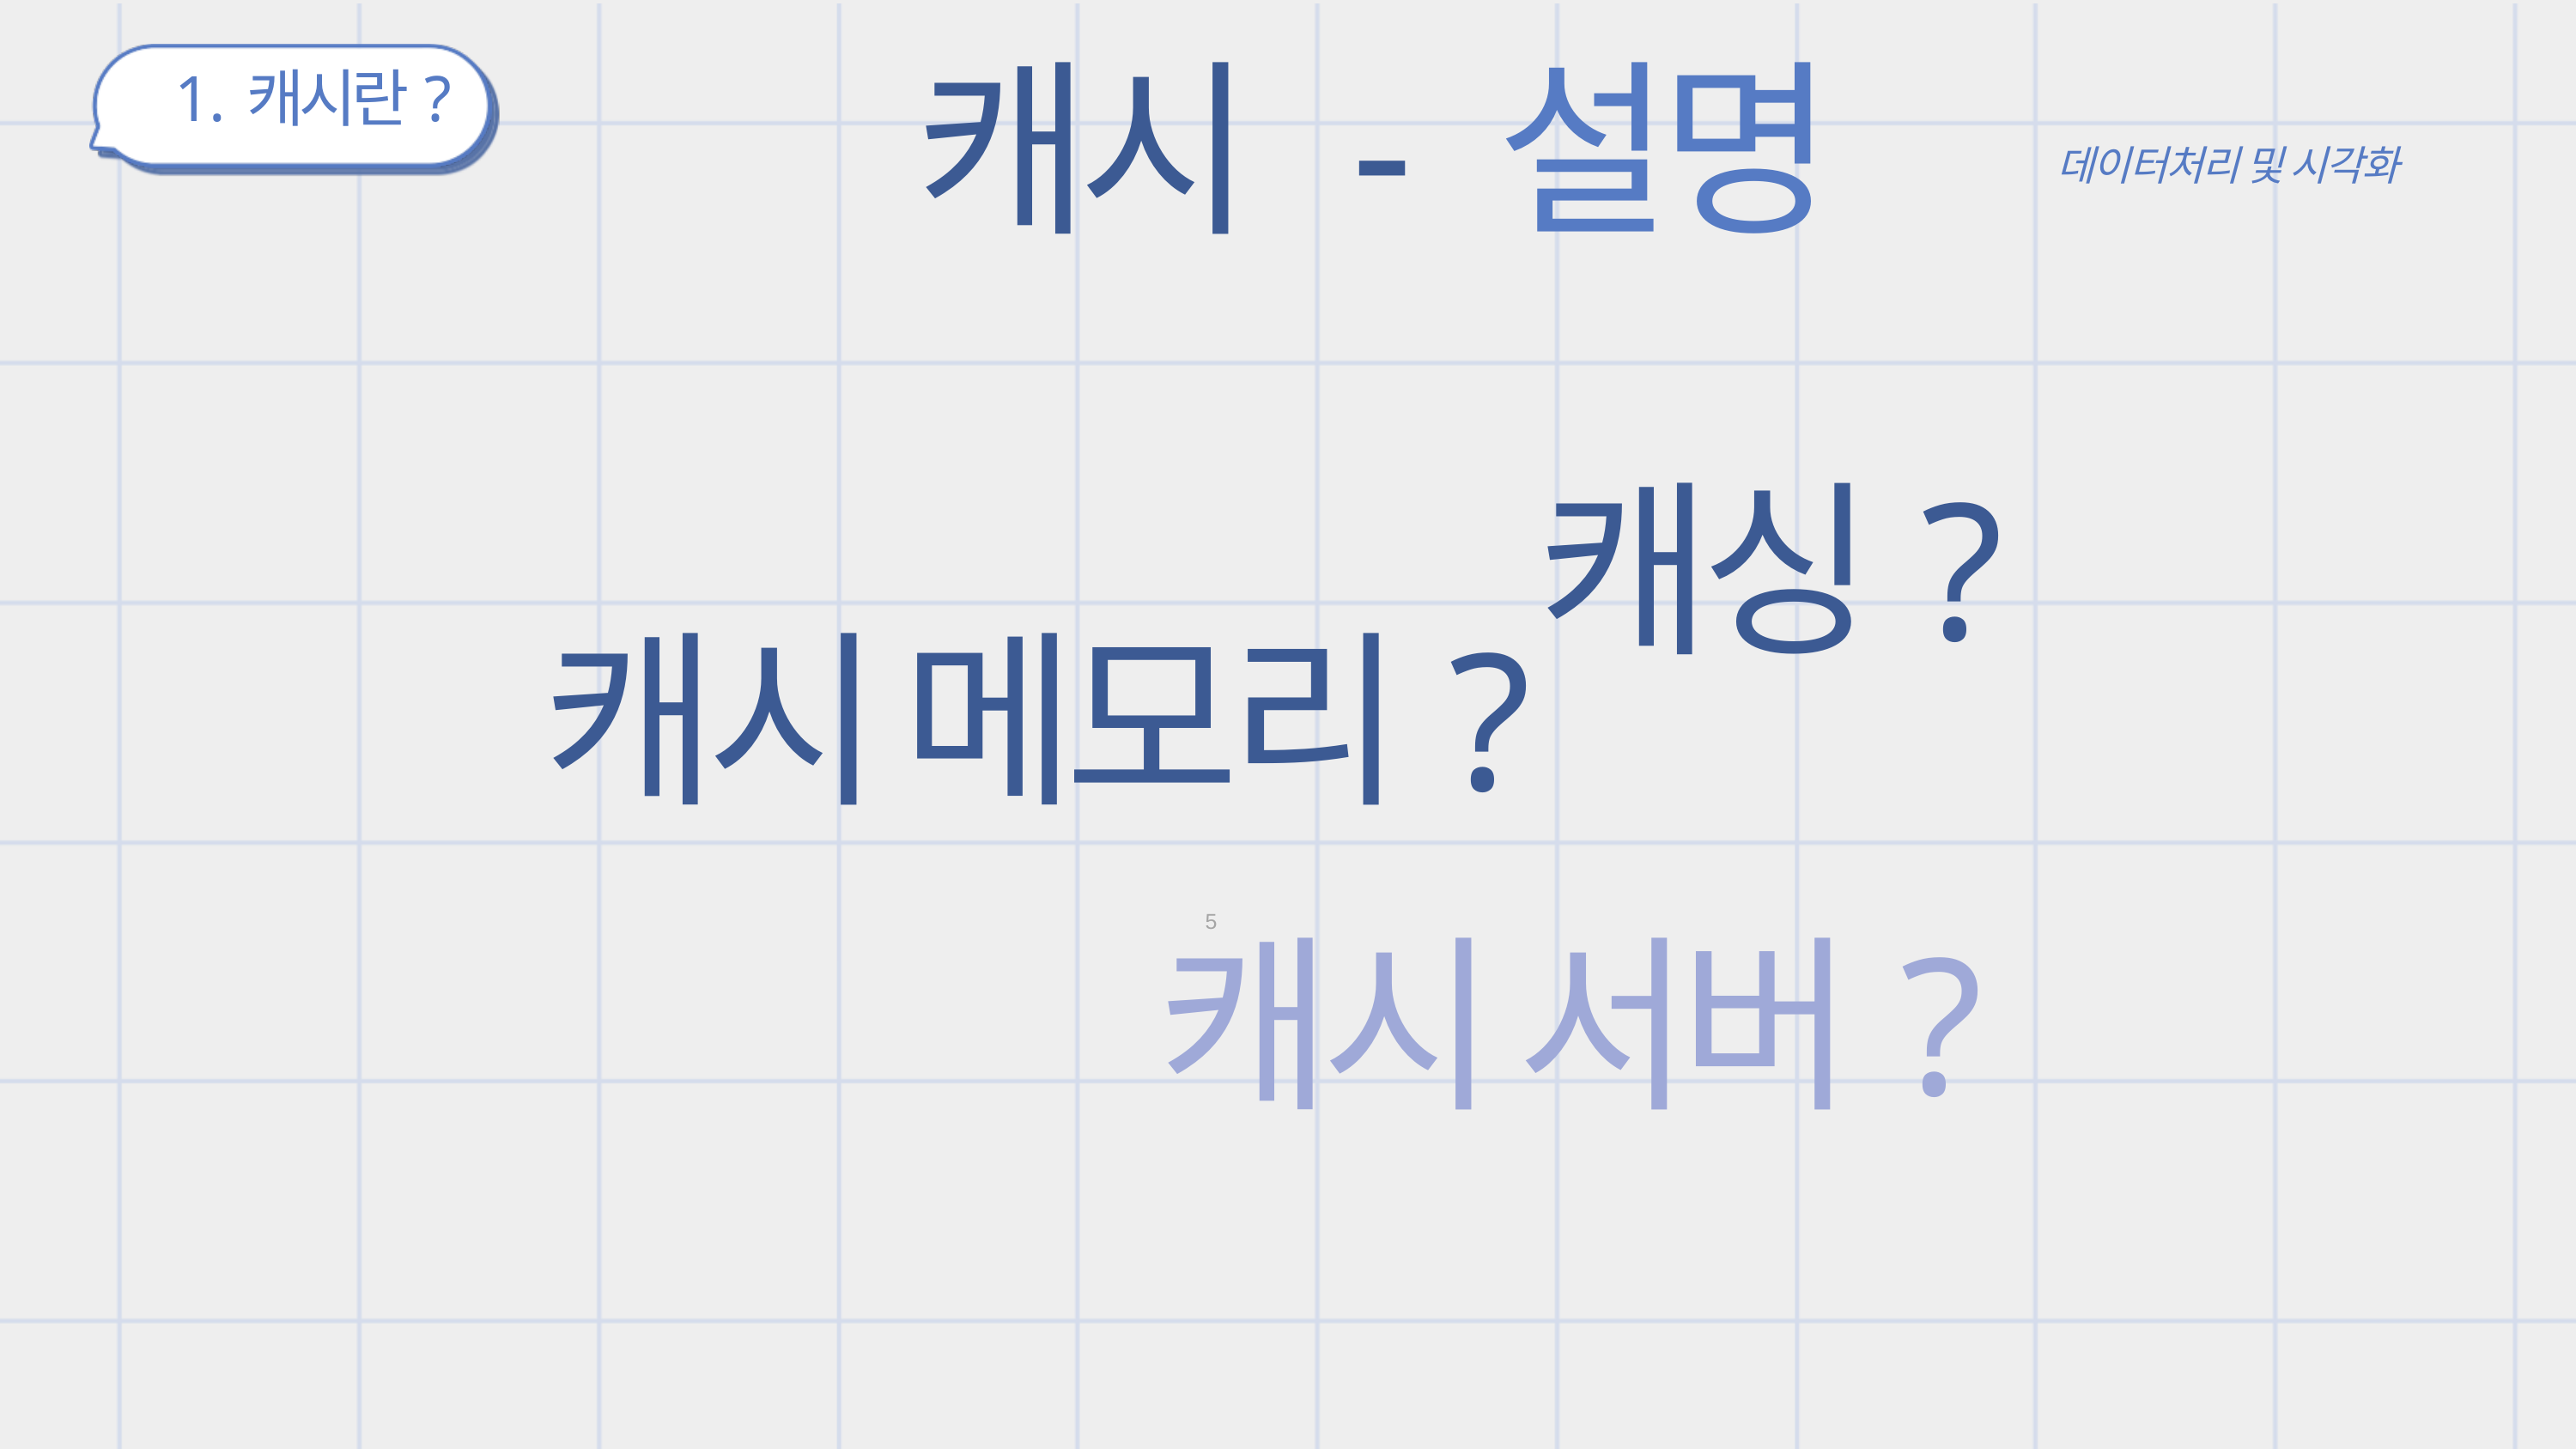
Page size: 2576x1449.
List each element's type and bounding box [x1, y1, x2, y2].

text_box [0, 0, 701, 238]
picture [0, 3, 2576, 1449]
